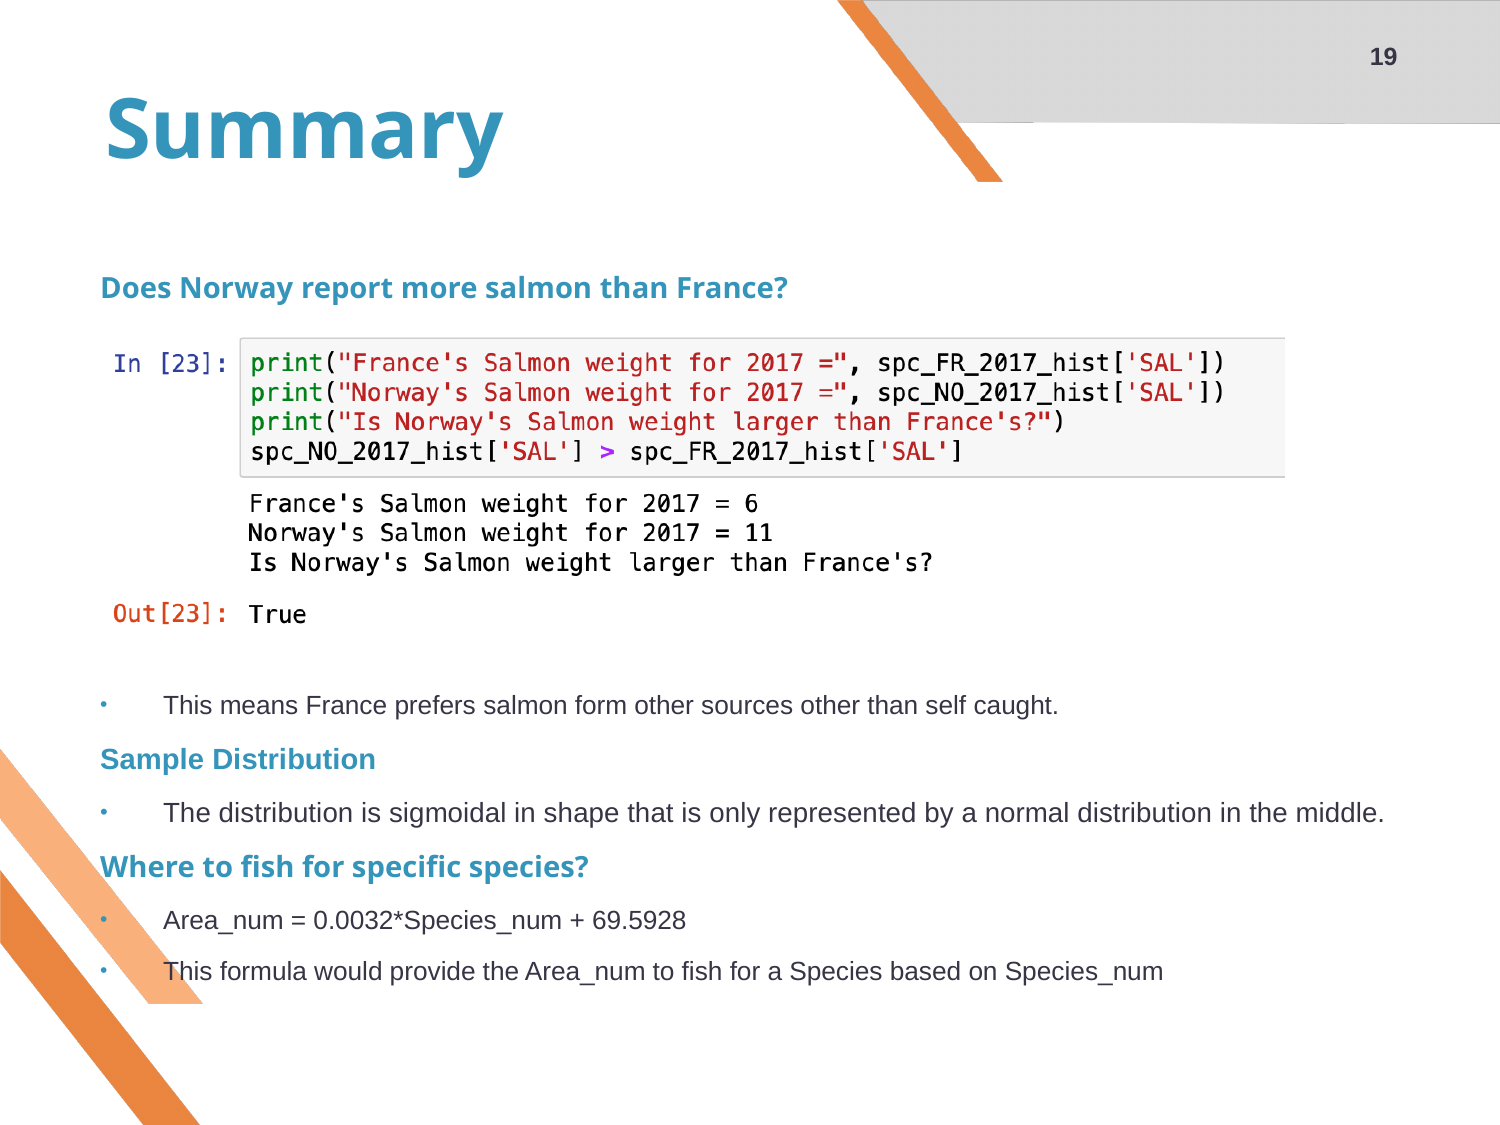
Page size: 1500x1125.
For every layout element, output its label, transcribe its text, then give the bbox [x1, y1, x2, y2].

title Summary [75, 59, 875, 191]
picture [99, 324, 1285, 638]
picture [0, 745, 200, 1125]
slide_number 19 [1342, 28, 1425, 78]
picture [837, 0, 1500, 182]
list Does Norway report more salmon than France? This means France prefers salmon form other sources other than self caught. Sample Distribution The distribution is sigmoidal in shape that is only represented by a normal distribution in the middle. Where to fish for specific species? Area_num = 0.0032*Species_num + 69.5928 This formula would provide the Area_num to fish for a Species based on Species_num [75, 262, 1425, 1013]
